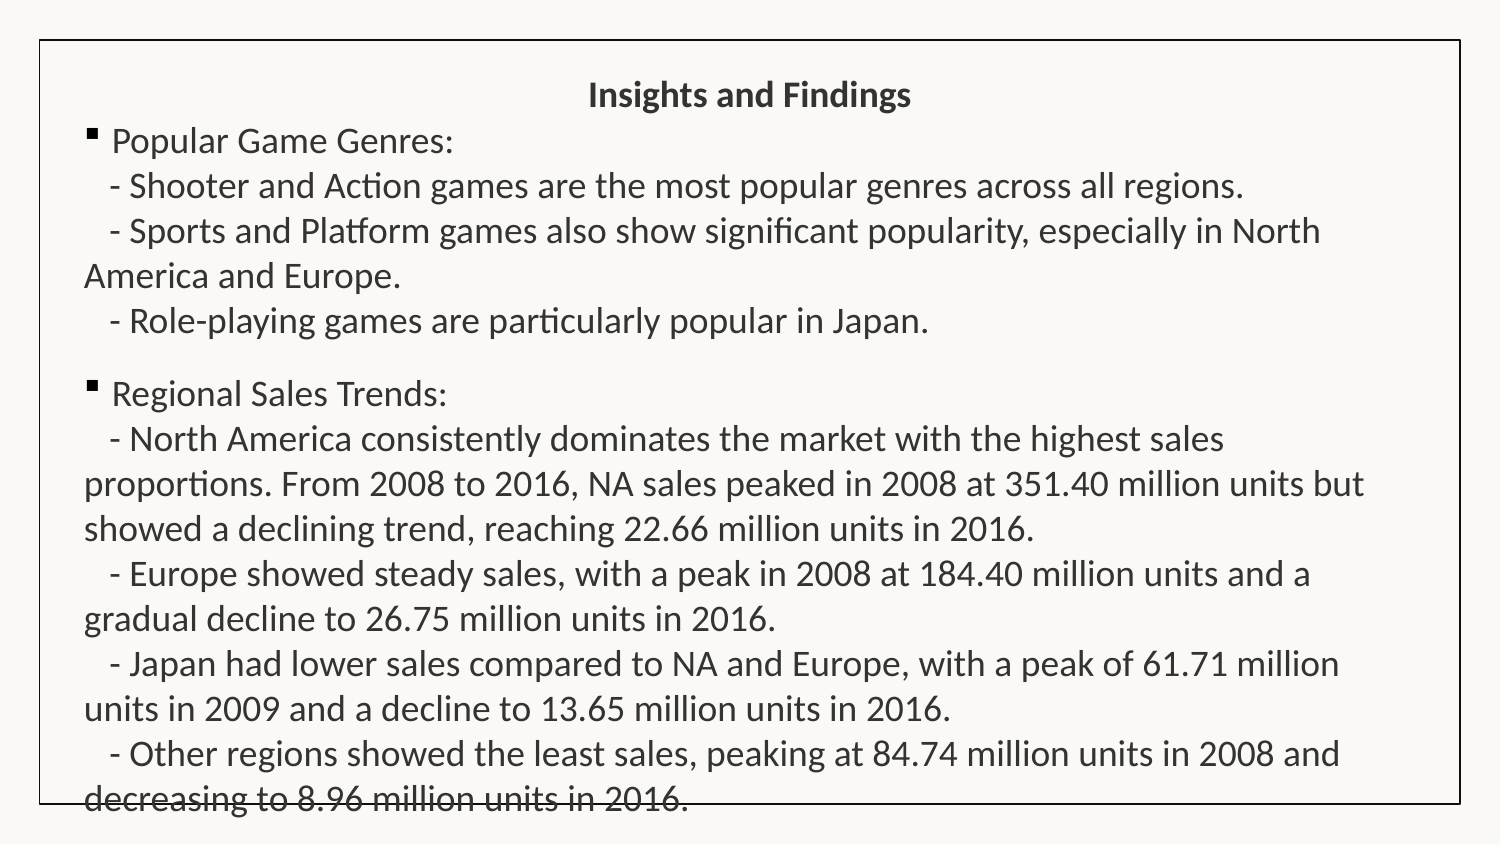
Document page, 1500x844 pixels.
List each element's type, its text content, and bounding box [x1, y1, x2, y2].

title Insights and Findings [330, 45, 1170, 108]
text_box Popular Game Genres: - Shooter and Action games are the most popular genres across all regions. - Sports and Platform games also show significant popularity, especially in North America and Europe. - Role-playing games are particularly popular in Japan. Regional Sales Trends: - North America consistently dominates the market with the highest sales proportions. From 2008 to 2016, NA sales peaked in 2008 at 351.40 million units but showed a declining trend, reaching 22.66 million units in 2016. - Europe showed steady sales, with a peak in 2008 at 184.40 million units and a gradual decline to 26.75 million units in 2016. - Japan had lower sales compared to NA and Europe, with a peak of 61.71 million units in 2009 and a decline to 13.65 million units in 2016. - Other regions showed the least sales, peaking at 84.74 million units in 2008 and decreasing to 8.96 million units in 2016. [69, 108, 1431, 844]
